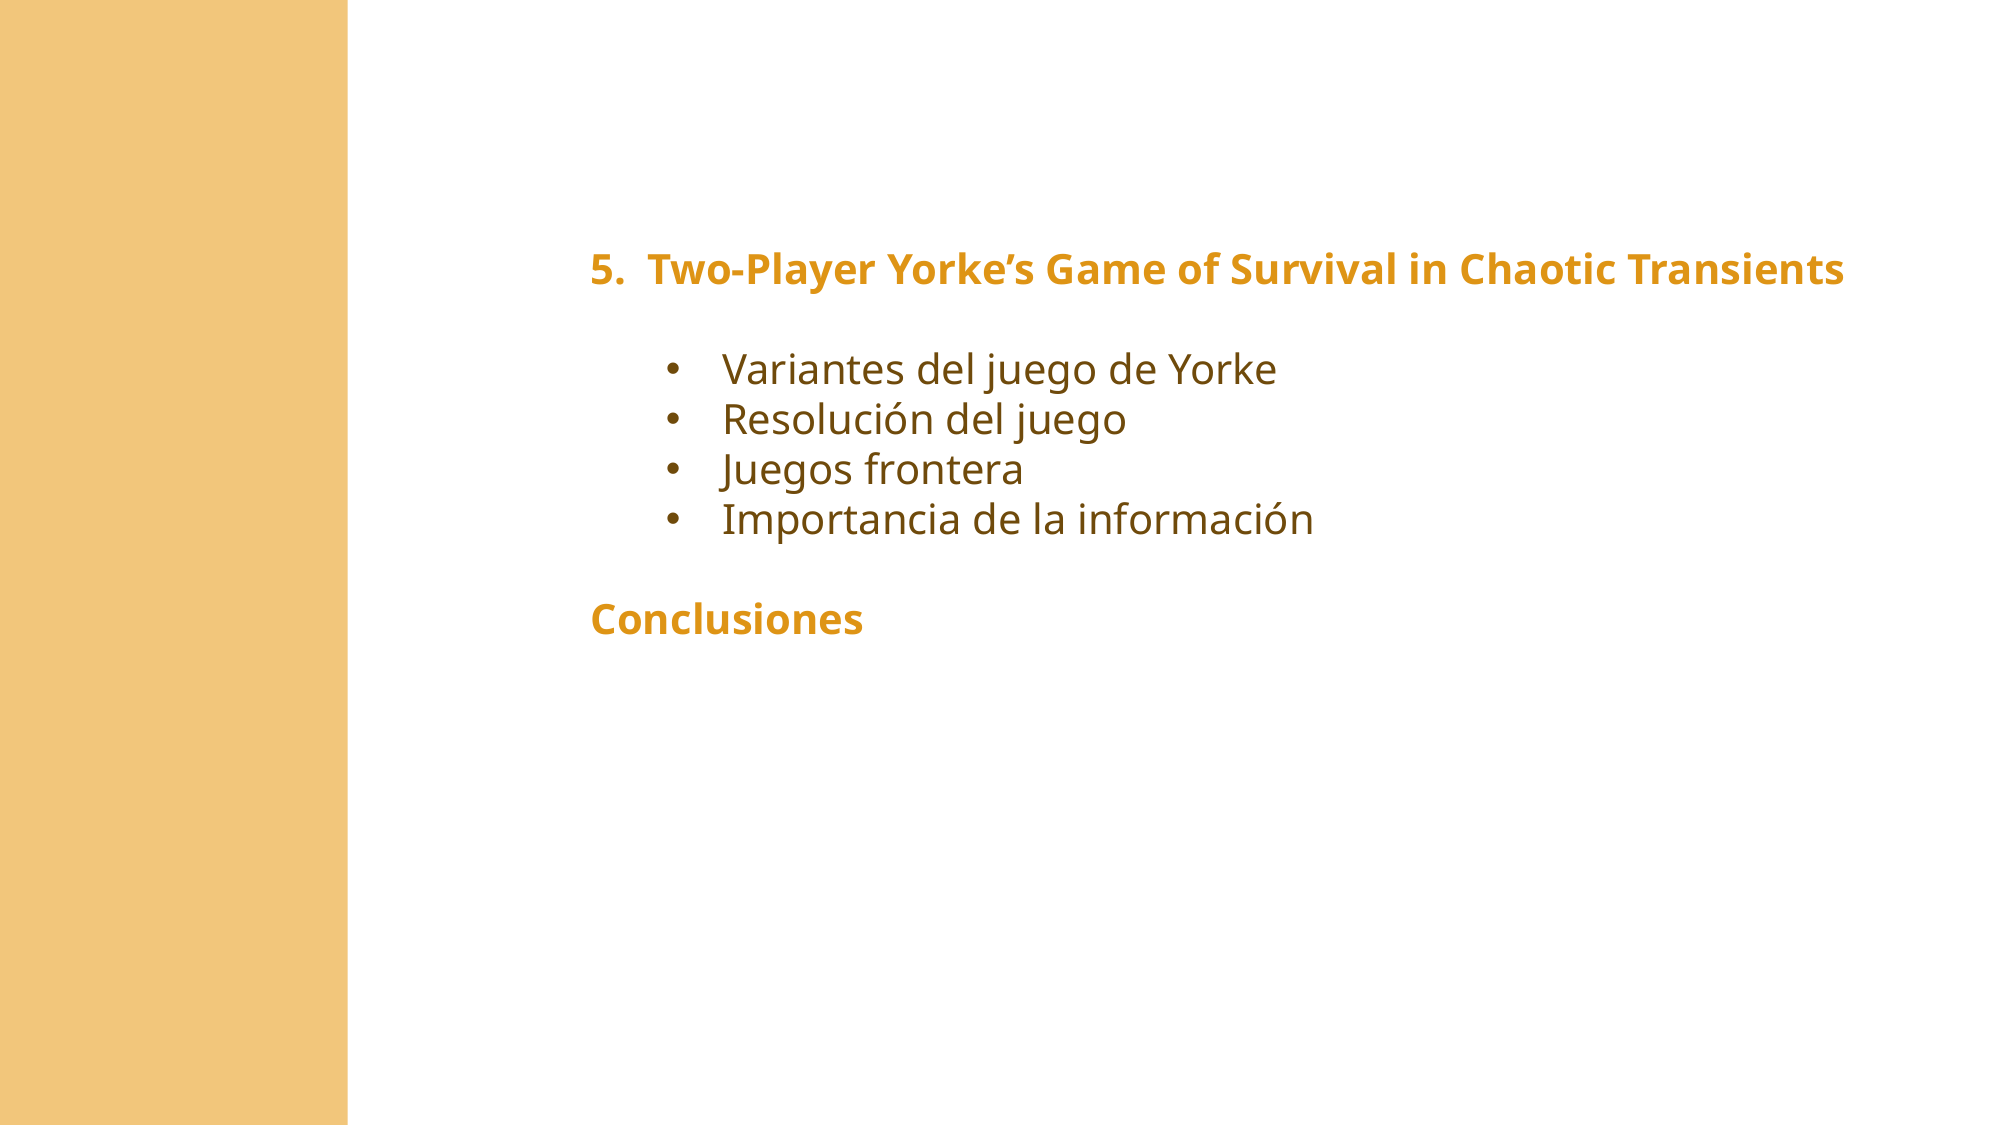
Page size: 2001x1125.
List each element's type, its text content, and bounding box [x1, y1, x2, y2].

text_box Two-Player Yorke’s Game of Survival in Chaotic Transients Variantes del juego de Yorke Resolución del juego Juegos frontera Importancia de la información Conclusiones [576, 190, 2000, 651]
text_box [0, 0, 349, 1125]
